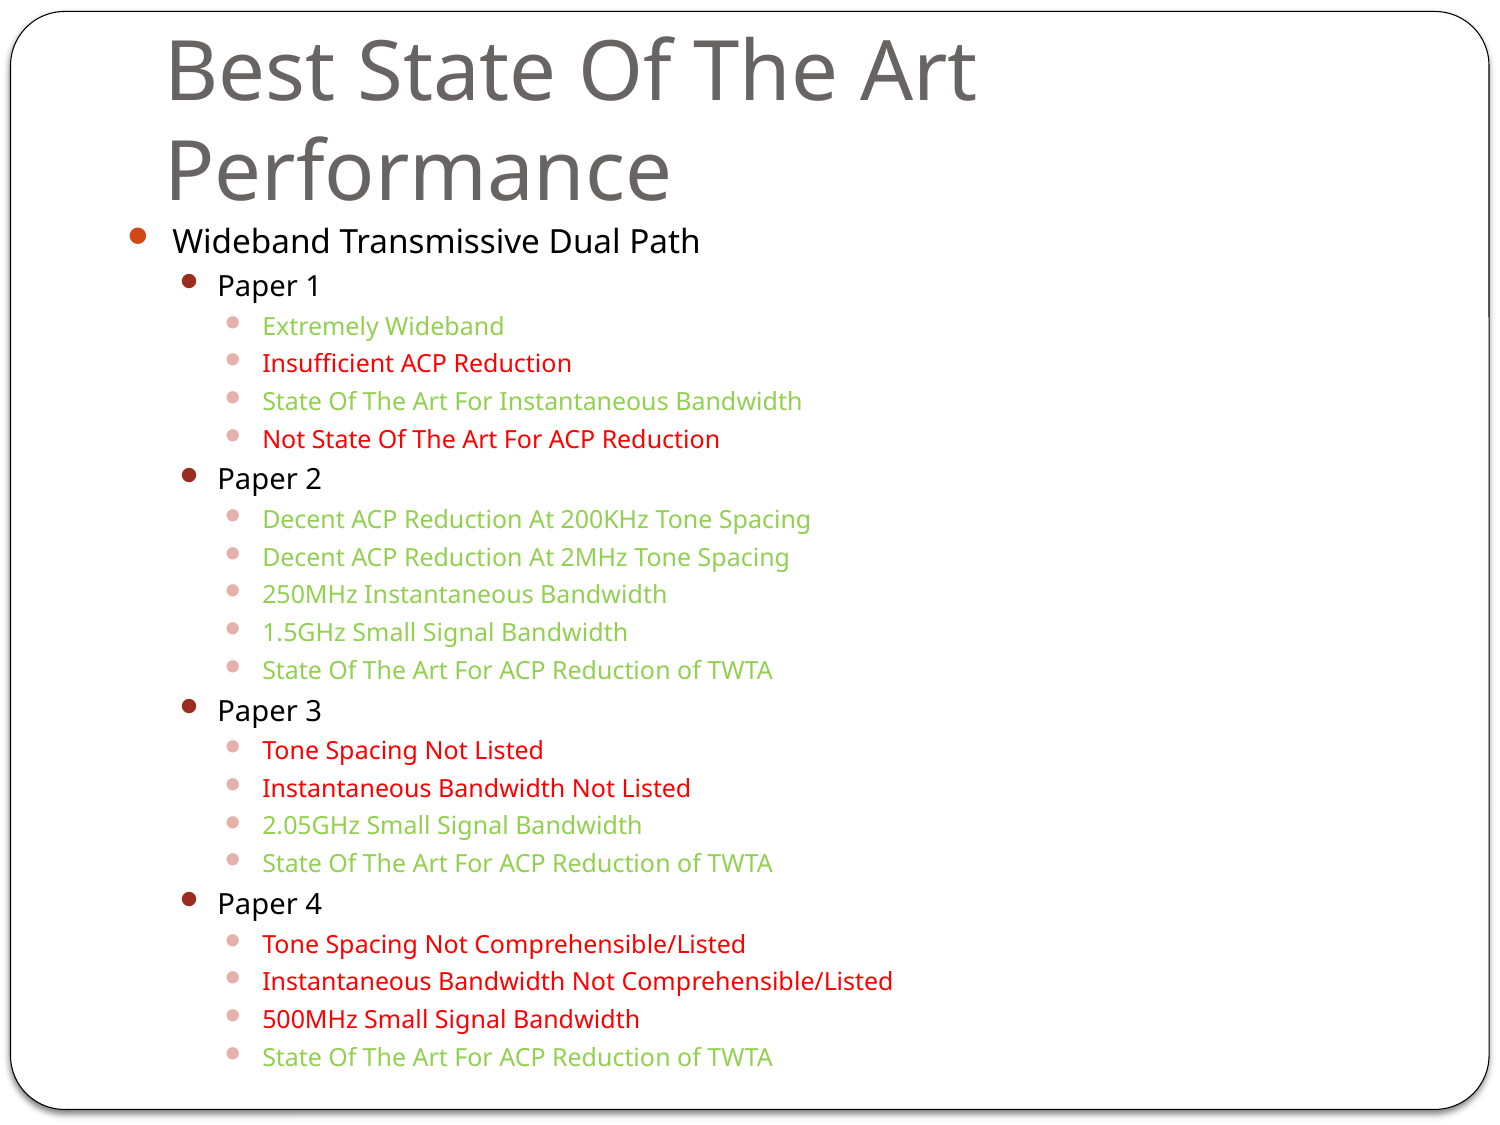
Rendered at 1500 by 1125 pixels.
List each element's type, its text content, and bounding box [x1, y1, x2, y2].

list Wideband Transmissive Dual Path Paper 1 Extremely Wideband Insufficient ACP Reduction State Of The Art For Instantaneous Bandwidth Not State Of The Art For ACP Reduction Paper 2 Decent ACP Reduction At 200KHz Tone Spacing Decent ACP Reduction At 2MHz Tone Spacing 250MHz Instantaneous Bandwidth 1.5GHz Small Signal Bandwidth State Of The Art For ACP Reduction of TWTA Paper 3 Tone Spacing Not Listed Instantaneous Bandwidth Not Listed 2.05GHz Small Signal Bandwidth State Of The Art For ACP Reduction of TWTA Paper 4 Tone Spacing Not Comprehensible/Listed Instantaneous Bandwidth Not Comprehensible/Listed 500MHz Small Signal Bandwidth State Of The Art For ACP Reduction of TWTA [112, 212, 1388, 913]
title Best State Of The Art Performance [150, 45, 1425, 233]
